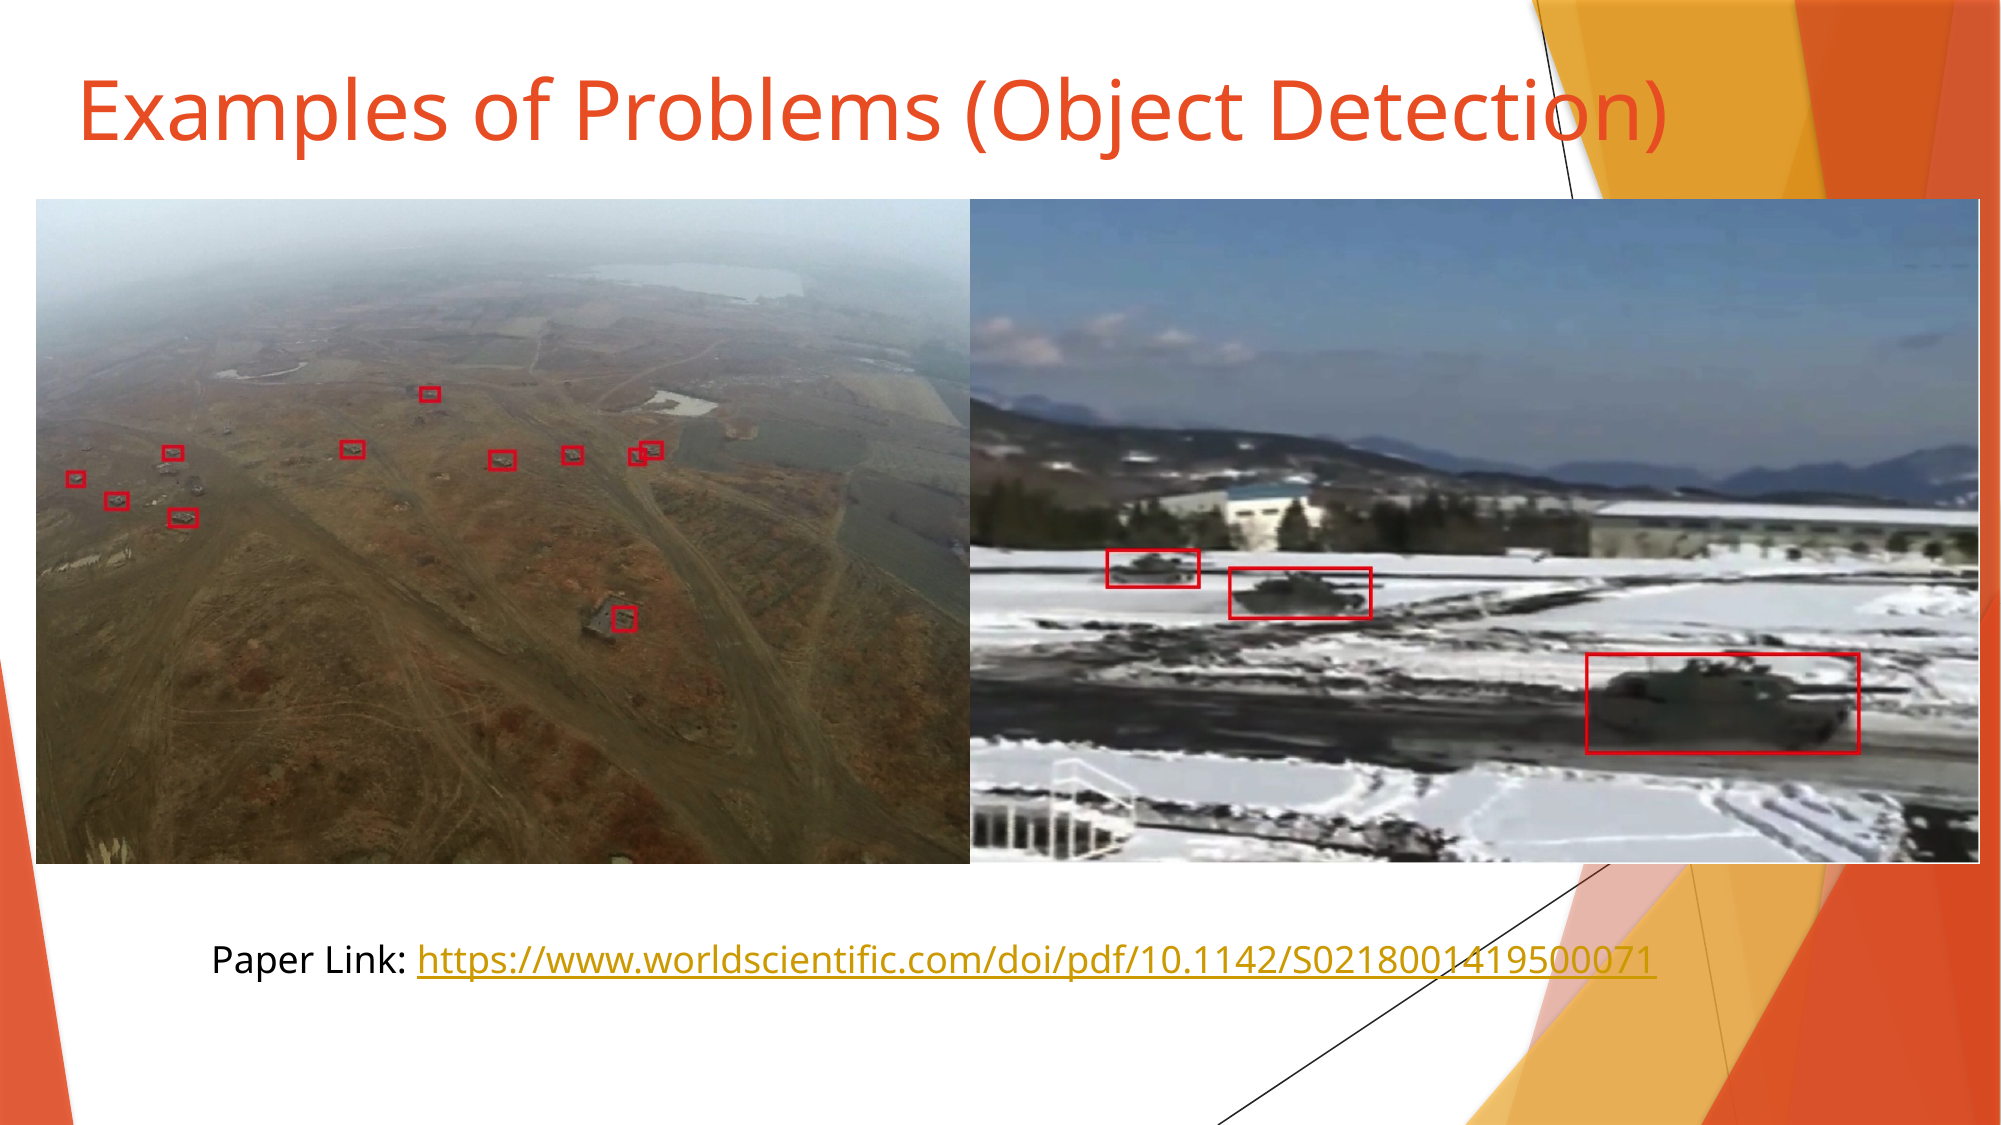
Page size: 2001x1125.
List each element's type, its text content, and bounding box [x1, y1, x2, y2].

title Examples of Problems (Object Detection) [61, 50, 1934, 198]
picture [35, 199, 1980, 865]
text_box Paper Link: https://www.worldscientific.com/doi/pdf/10.1142/S0218001419500071 [196, 928, 1740, 995]
